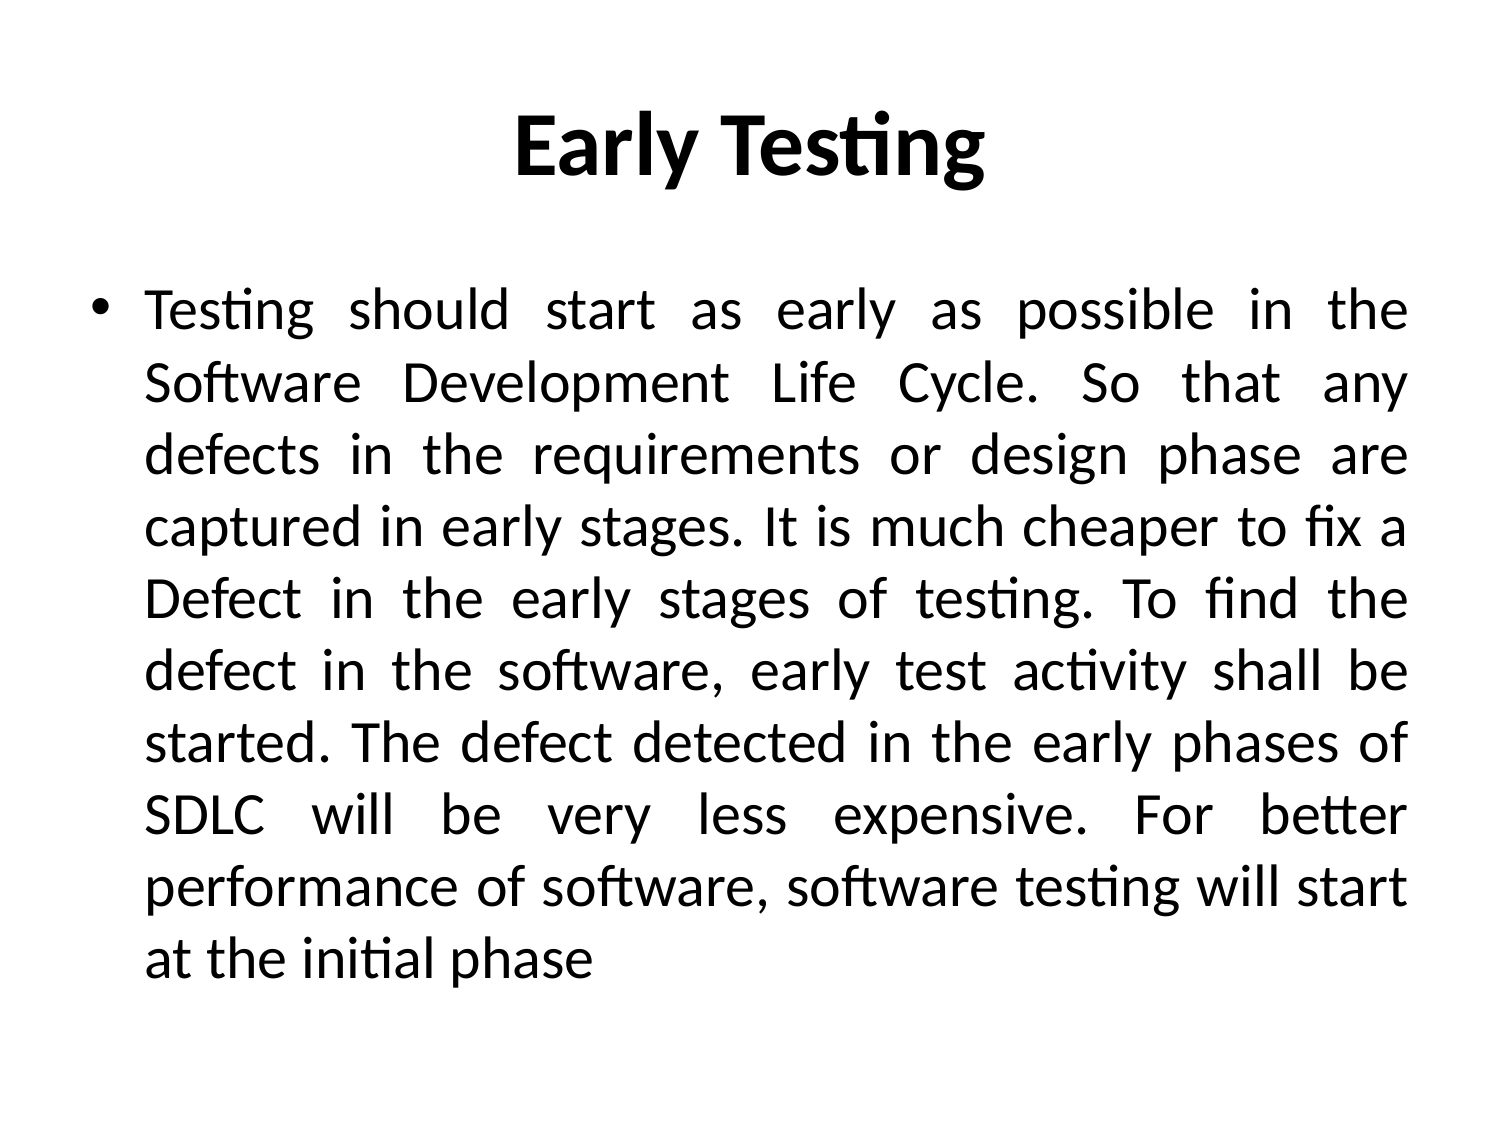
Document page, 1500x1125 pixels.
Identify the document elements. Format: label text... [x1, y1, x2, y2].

title Early Testing [75, 45, 1425, 233]
list Testing should start as early as possible in the Software Development Life Cycle. So that any defects in the requirements or design phase are captured in early stages. It is much cheaper to fix a Defect in the early stages of testing. To find the defect in the software, early test activity shall be started. The defect detected in the early phases of SDLC will be very less expensive. For better performance of software, software testing will start at the initial phase [75, 262, 1425, 1005]
